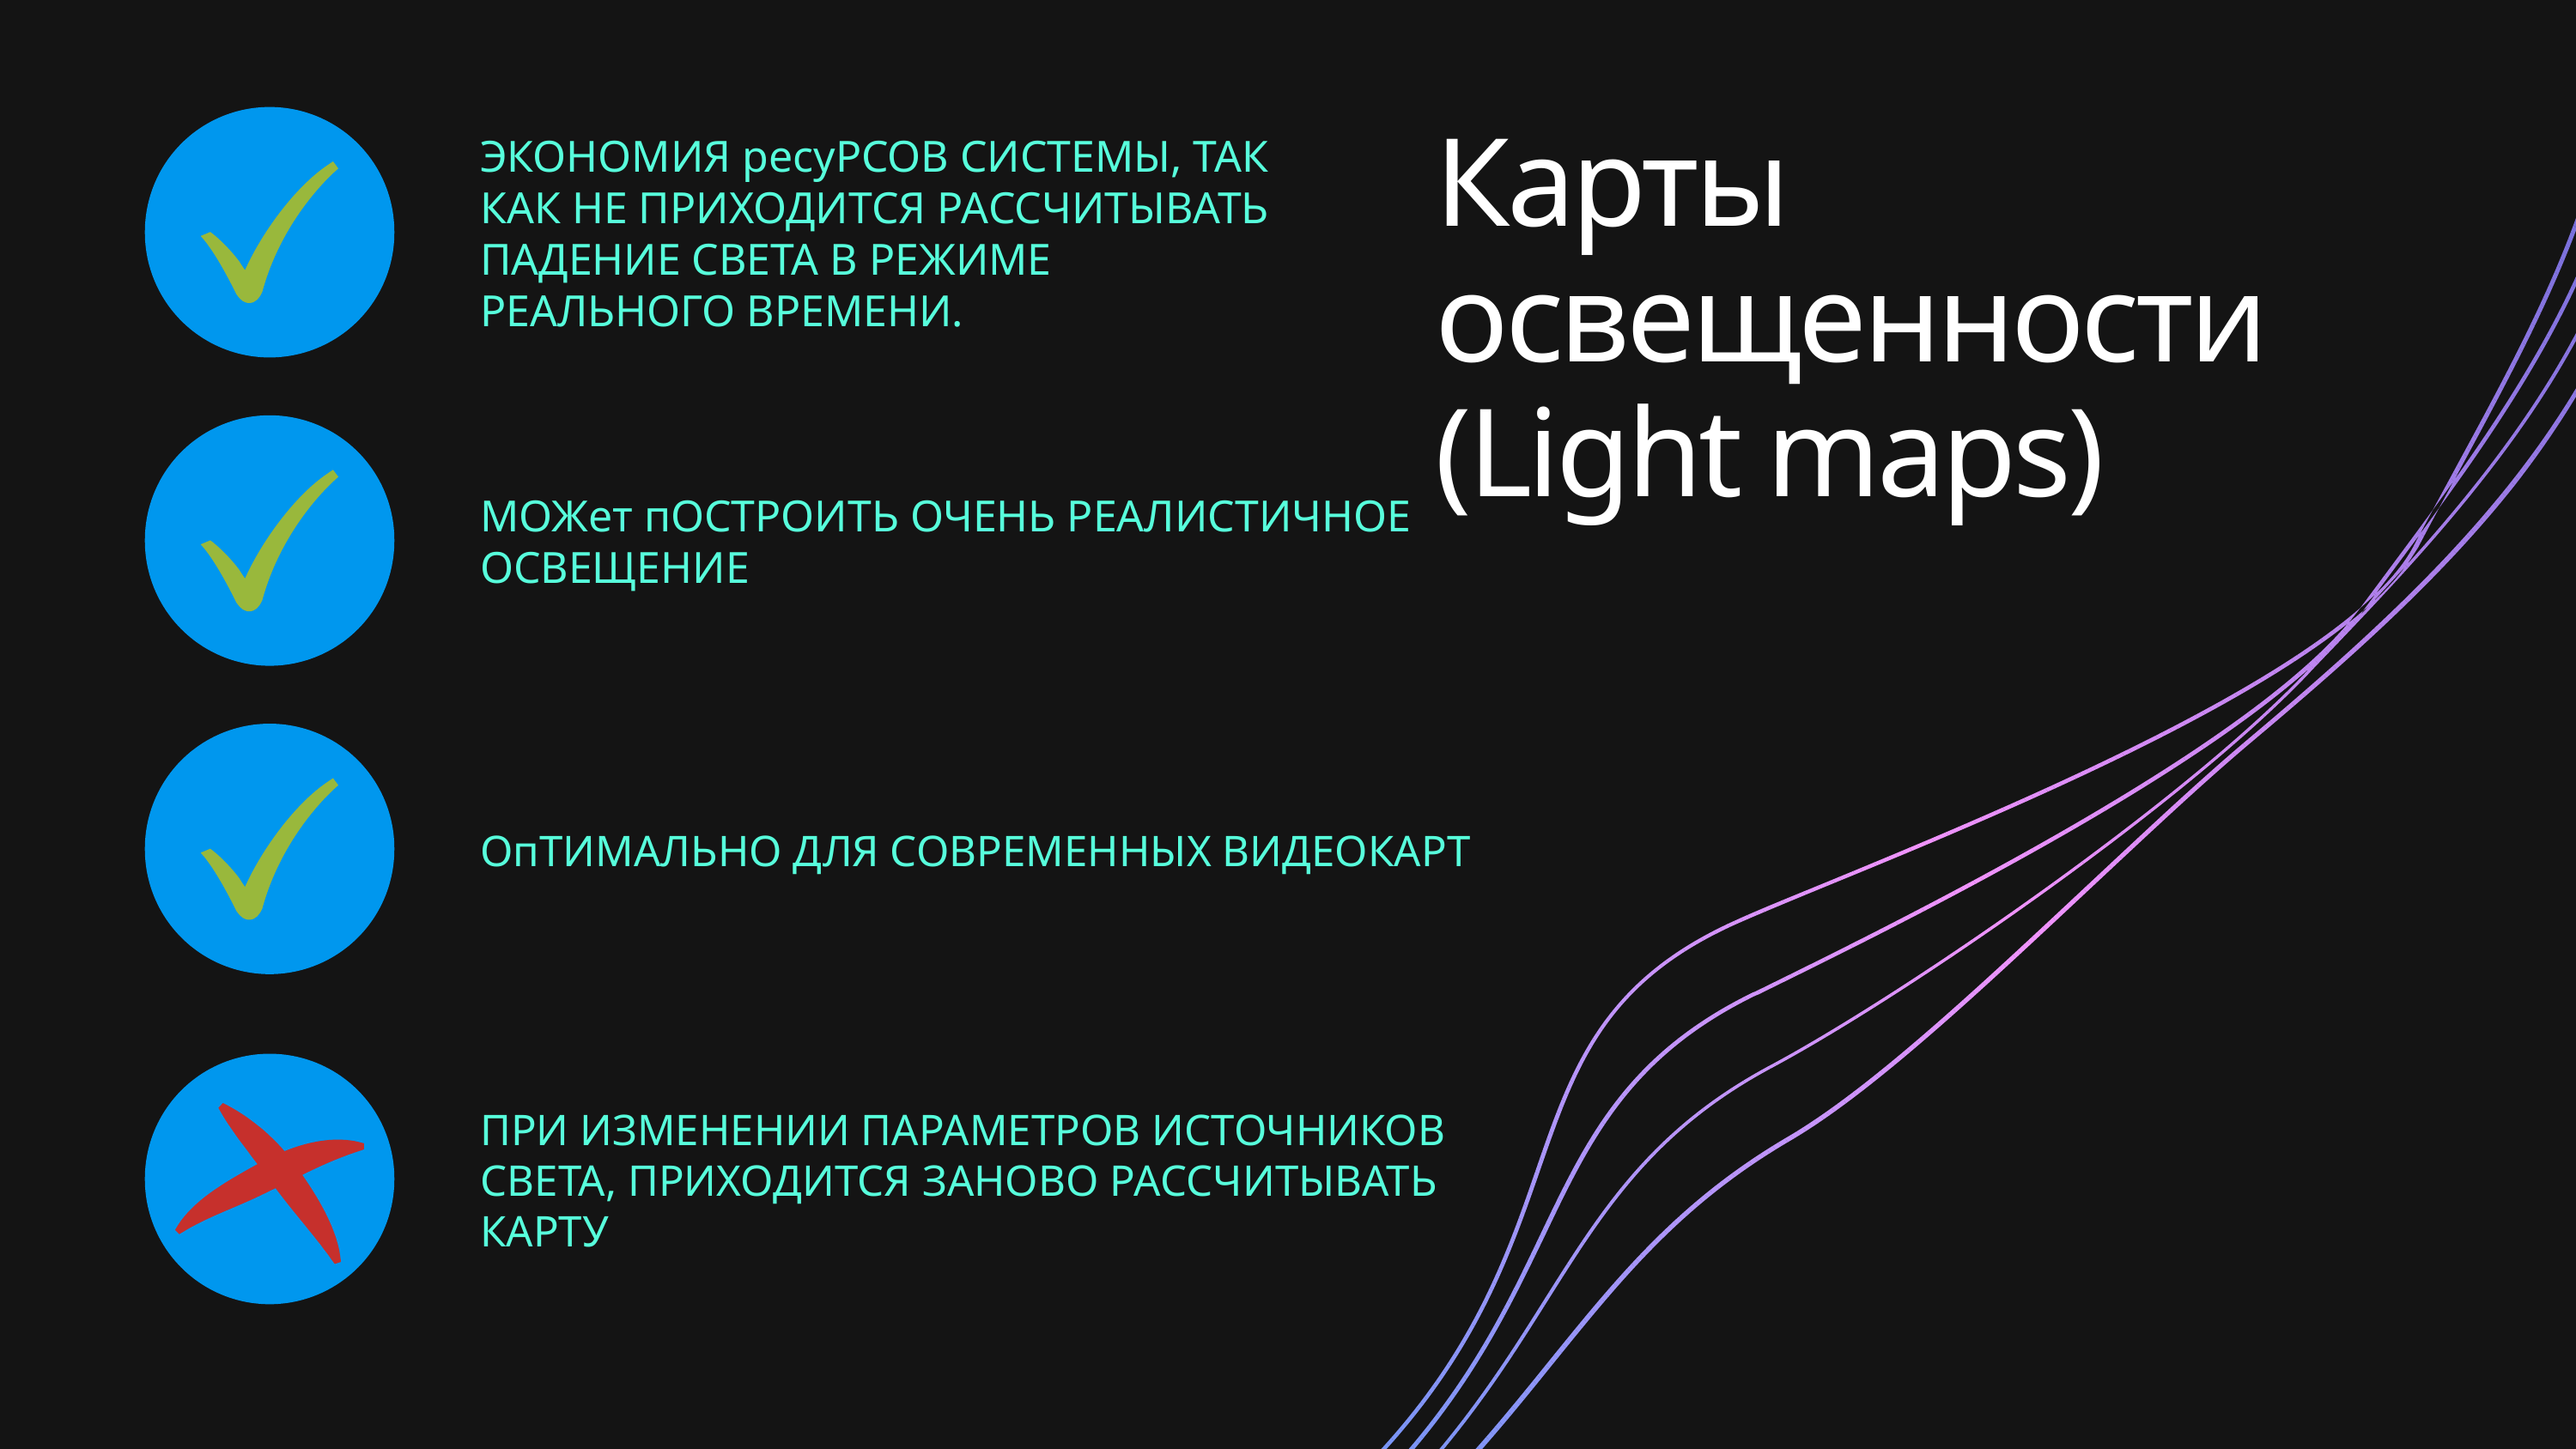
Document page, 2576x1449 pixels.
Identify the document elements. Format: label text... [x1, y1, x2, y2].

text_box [144, 415, 395, 666]
picture [199, 469, 340, 613]
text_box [144, 107, 395, 358]
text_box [144, 1053, 395, 1304]
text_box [144, 724, 395, 974]
text_box ЭКОНОМИЯ ресуРСОВ СИСТЕМЫ, ТАК КАК НЕ ПРИХОДИТСЯ РАССЧИТЫВАТЬ ПАДЕНИЕ СВЕТА В РЕЖИМЕ РЕАЛЬНОГО ВРЕМЕНИ. [480, 129, 1341, 336]
picture [199, 160, 340, 305]
text_box Карты освещенности (Light maps) [1435, 115, 2576, 486]
picture [395, 489, 2576, 1449]
picture [199, 777, 340, 921]
picture [174, 1102, 365, 1264]
